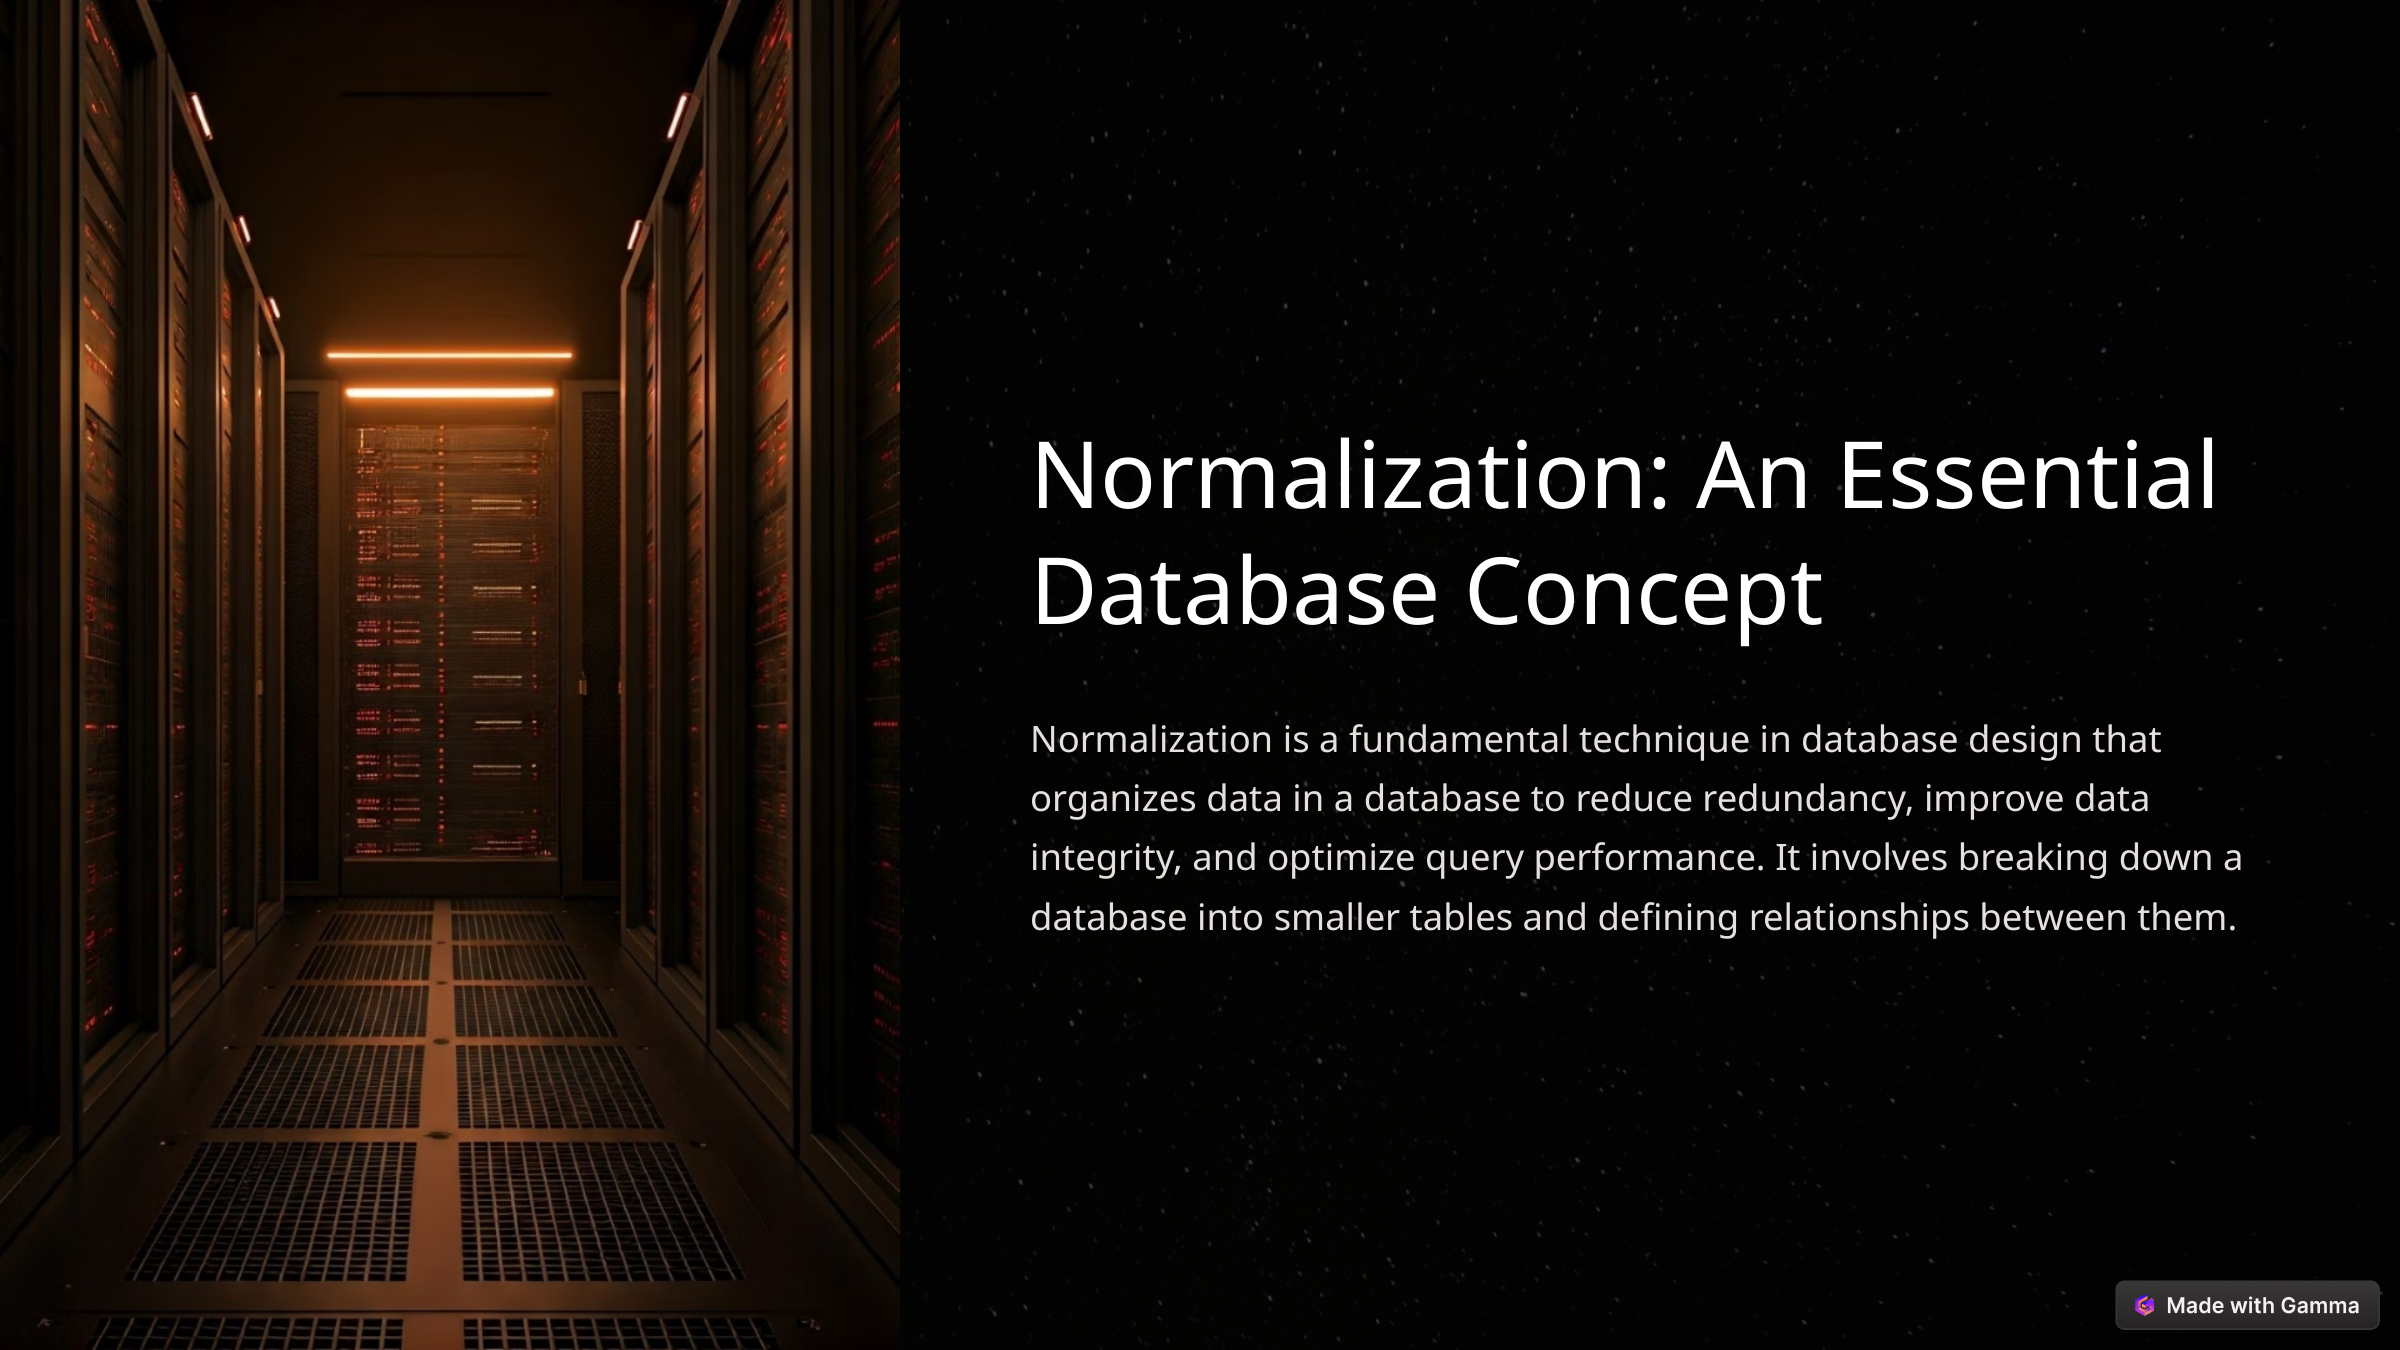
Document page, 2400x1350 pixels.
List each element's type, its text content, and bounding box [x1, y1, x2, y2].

text_box Normalization is a fundamental technique in database design that organizes data in a database to reduce redundancy, improve data integrity, and optimize query performance. It involves breaking down a database into smaller tables and defining relationships between them. [1030, 700, 2270, 939]
picture [0, 0, 2400, 1350]
text_box Normalization: An Essential Database Concept [1030, 411, 2270, 645]
